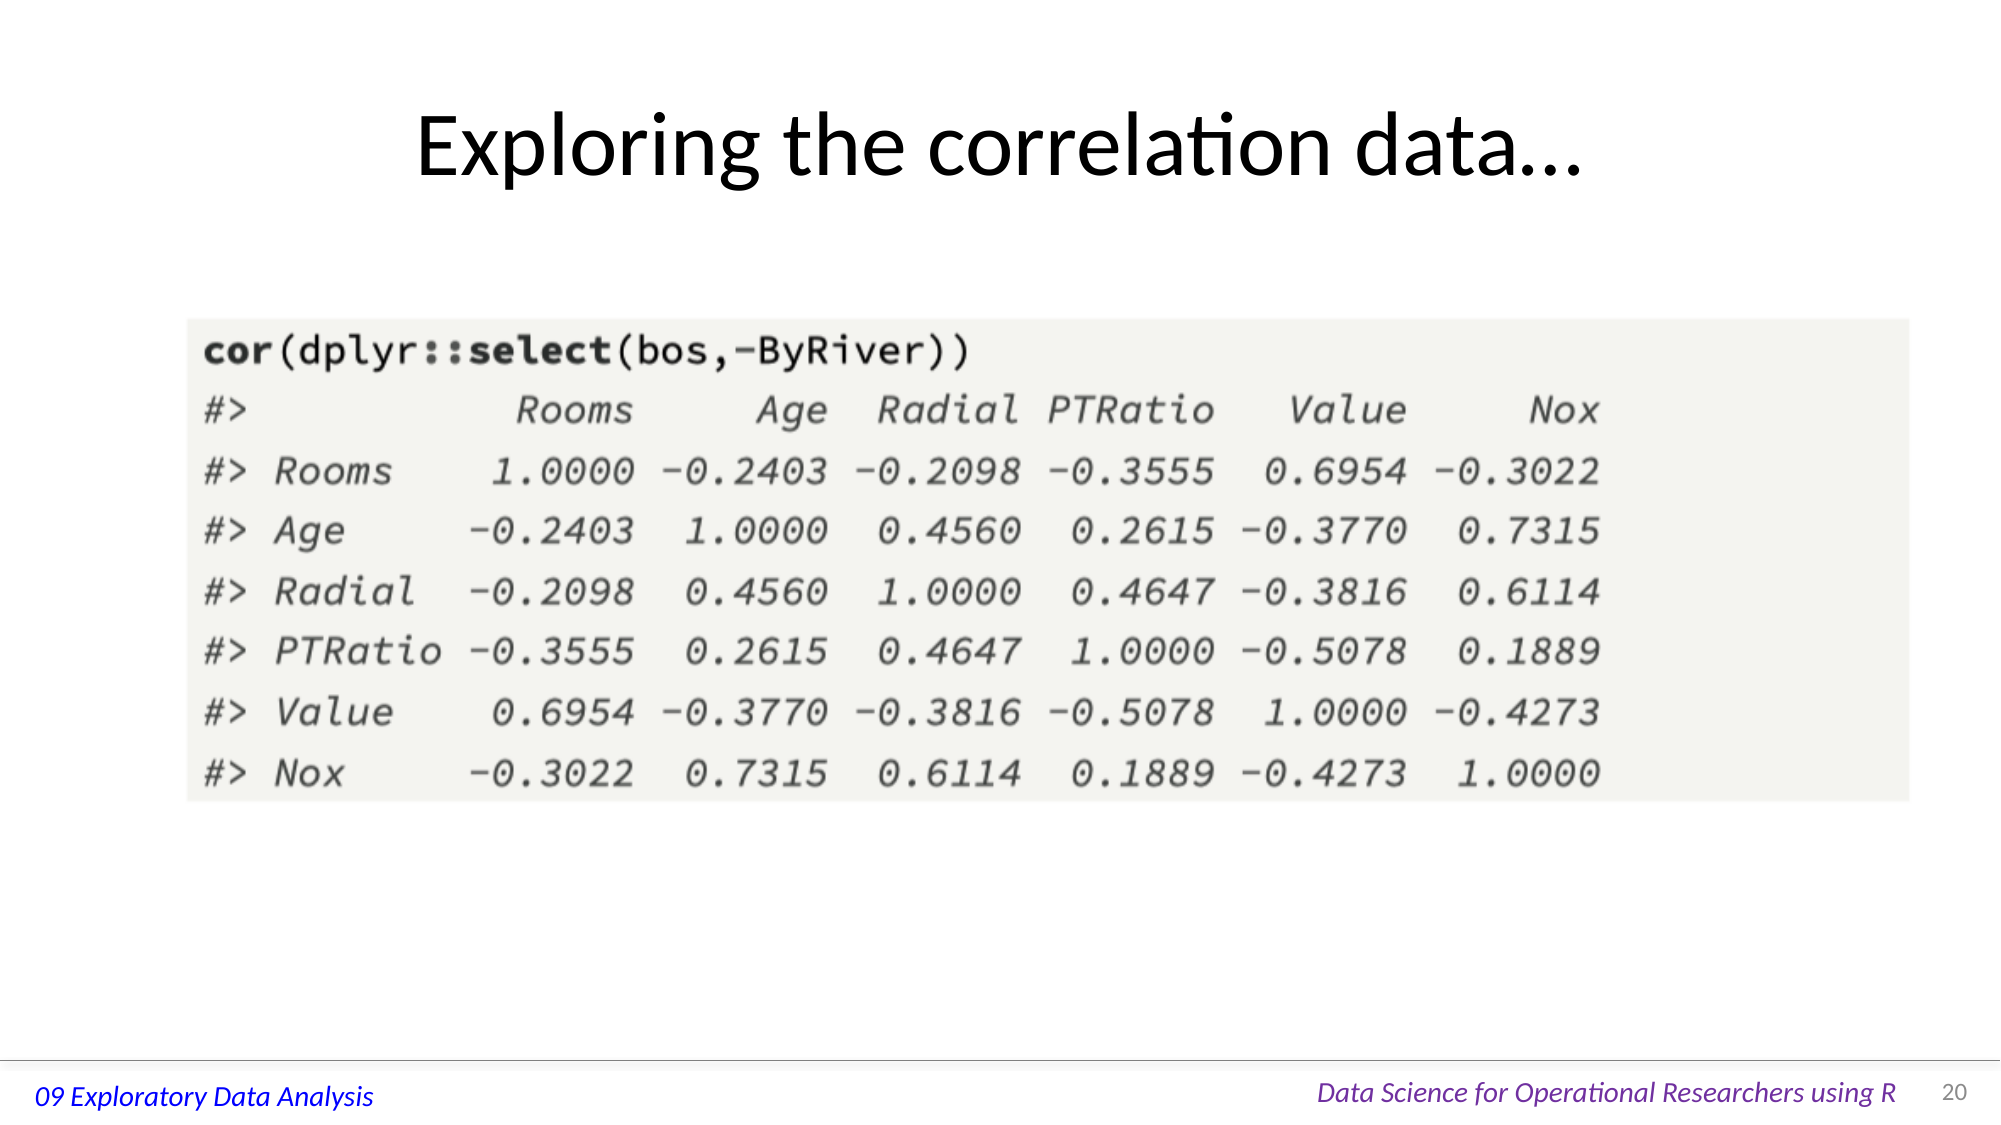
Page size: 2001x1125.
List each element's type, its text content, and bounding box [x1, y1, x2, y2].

title Exploring the correlation data… [99, 45, 1900, 233]
picture [178, 313, 1918, 812]
slide_number 20 [1899, 1060, 1983, 1120]
